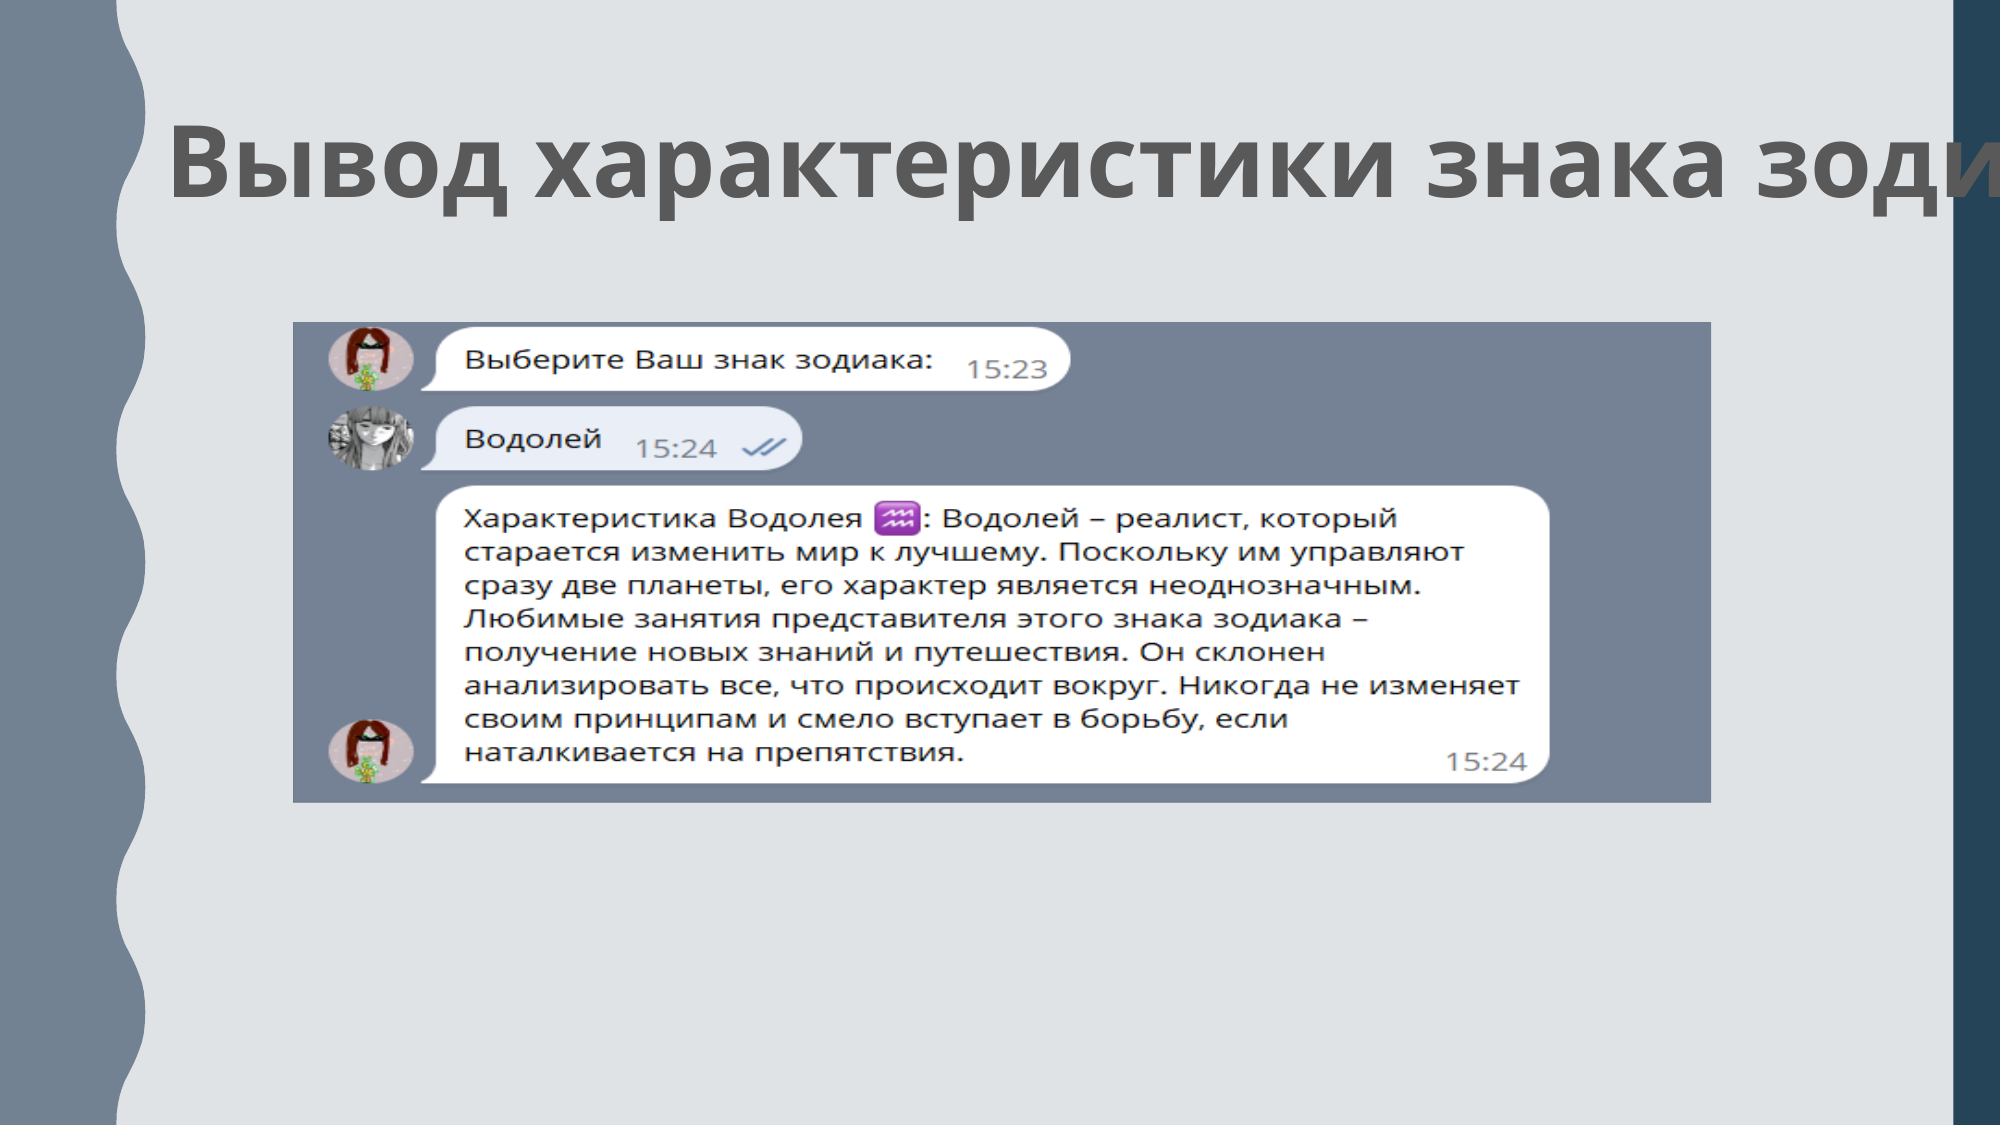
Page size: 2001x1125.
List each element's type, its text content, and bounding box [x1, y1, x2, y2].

picture [292, 322, 1712, 803]
text_box Вывод характеристики знака зодиака: [150, 89, 2000, 225]
